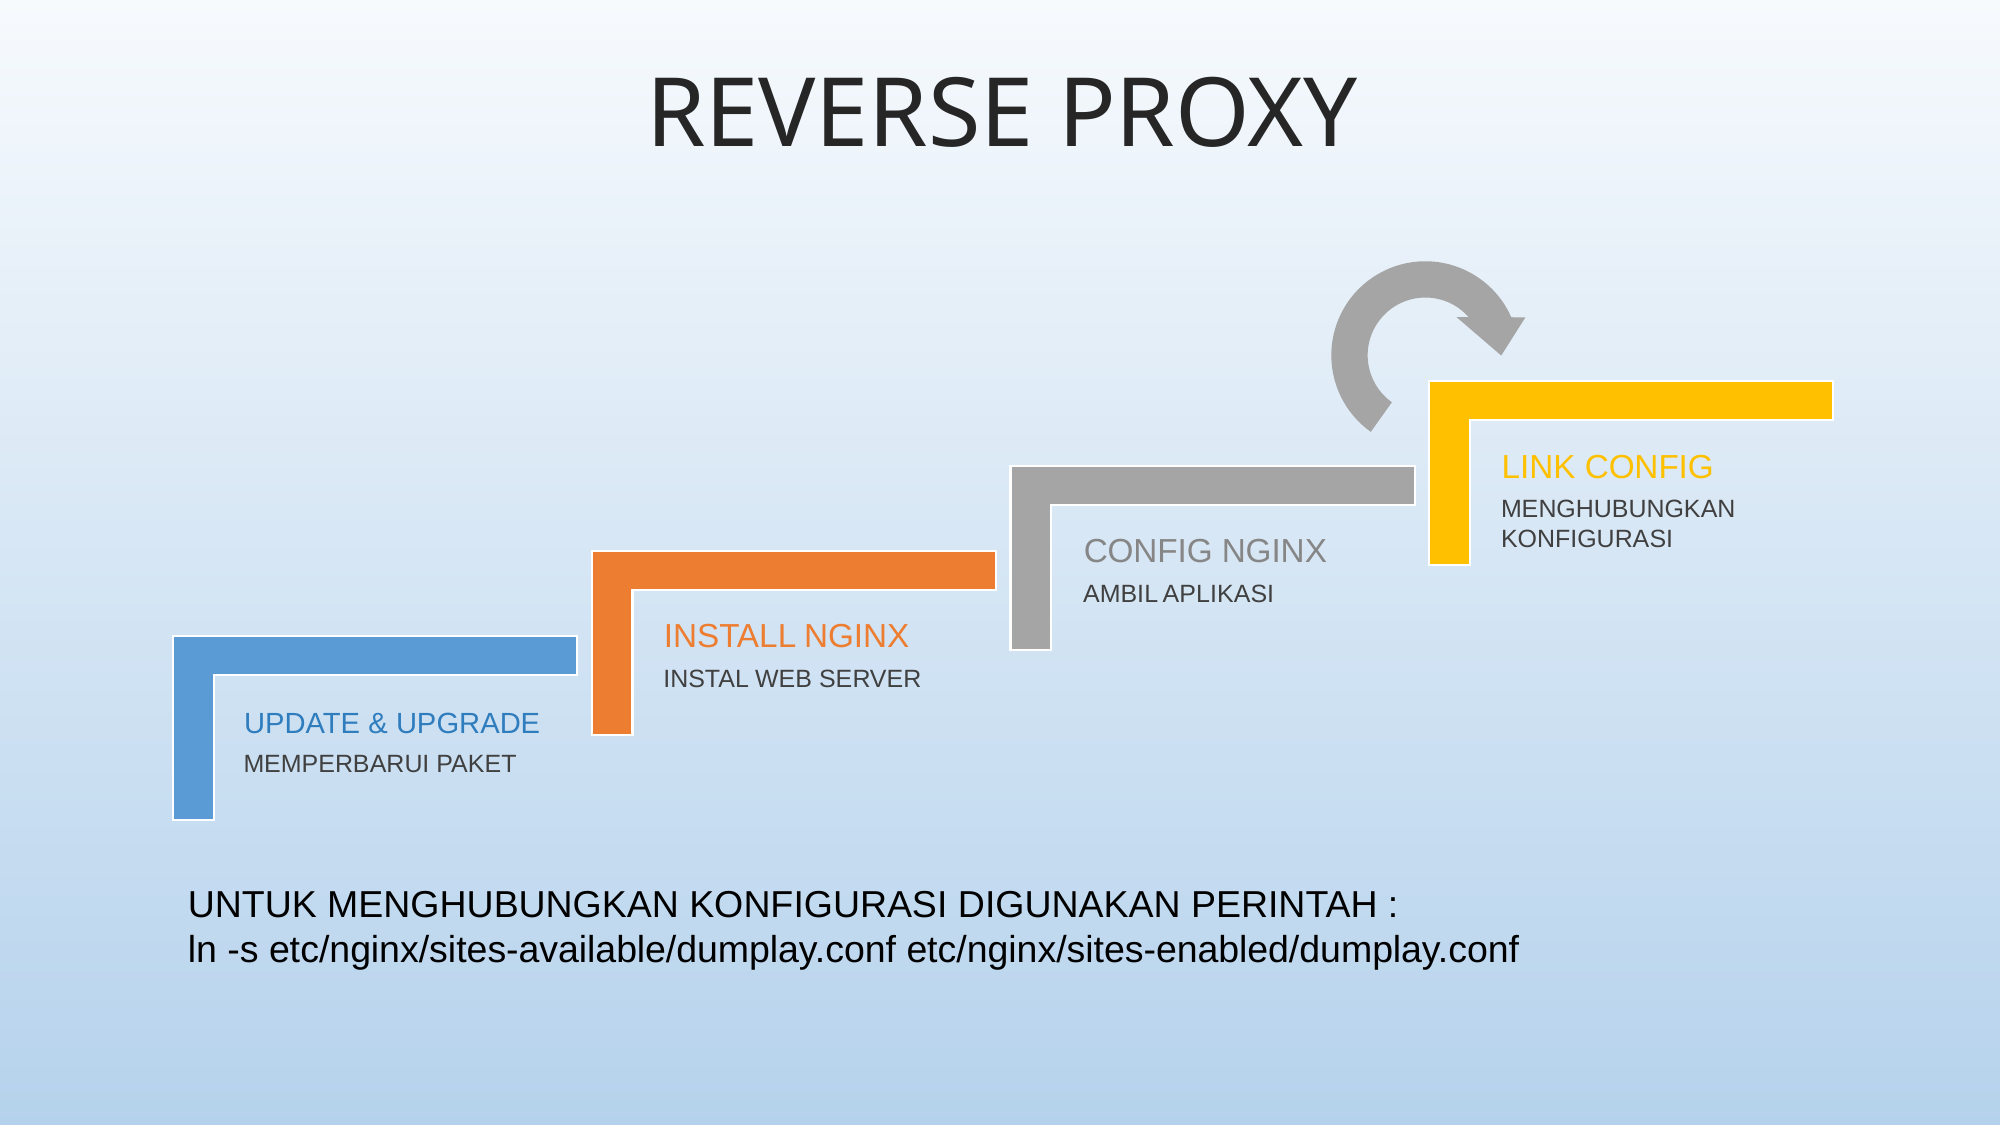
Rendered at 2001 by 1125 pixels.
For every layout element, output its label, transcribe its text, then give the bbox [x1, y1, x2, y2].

list REVERSE PROXY [53, 55, 1952, 175]
text_box [172, 635, 578, 821]
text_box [228, 696, 592, 786]
text_box UNTUK MENGHUBUNGKAN KONFIGURASI DIGUNAKAN PERINTAH : ln -s etc/nginx/sites-available/dumplay.conf etc/nginx/sites-enabled/dumplay.conf [173, 872, 1735, 978]
text_box [1330, 260, 1528, 434]
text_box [648, 606, 970, 701]
text_box [1428, 380, 1834, 566]
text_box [1486, 436, 1806, 562]
text_box [591, 550, 997, 736]
text_box [1009, 465, 1416, 651]
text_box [1068, 521, 1388, 616]
